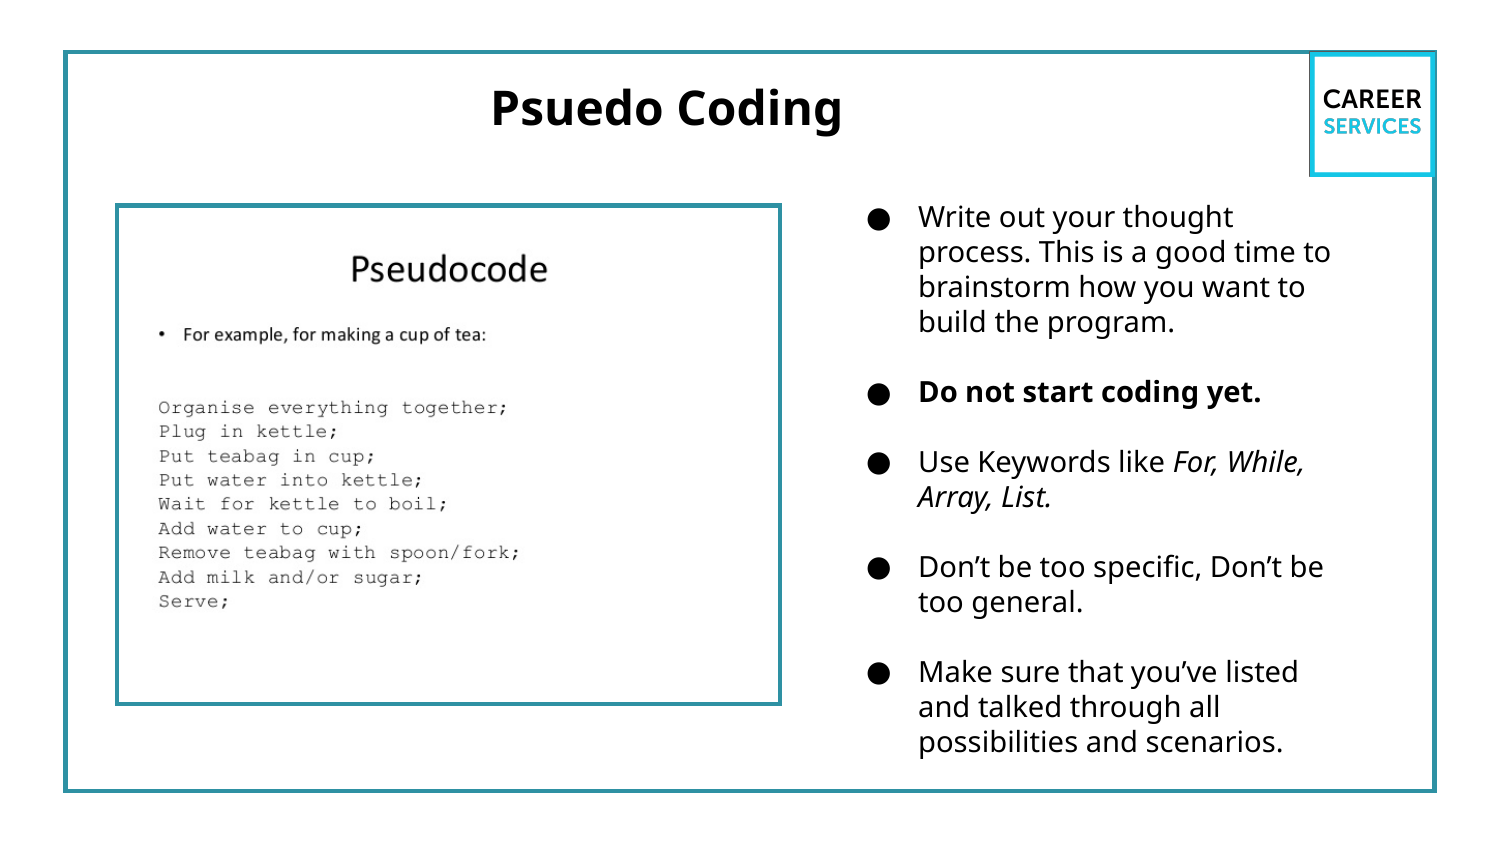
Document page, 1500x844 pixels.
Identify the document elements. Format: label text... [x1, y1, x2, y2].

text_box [1309, 51, 1435, 177]
picture [118, 207, 779, 703]
text_box [65, 52, 1435, 792]
text_box Write out your thought process. This is a good time to brainstorm how you want to build the program. Do not start coding yet. Use Keywords like For, While, Array, List. Don’t be too specific, Don’t be too general. Make sure that you’ve listed and talked through all possibilities and scenarios. [828, 183, 1359, 763]
text_box Psuedo Coding [75, 14, 1297, 93]
